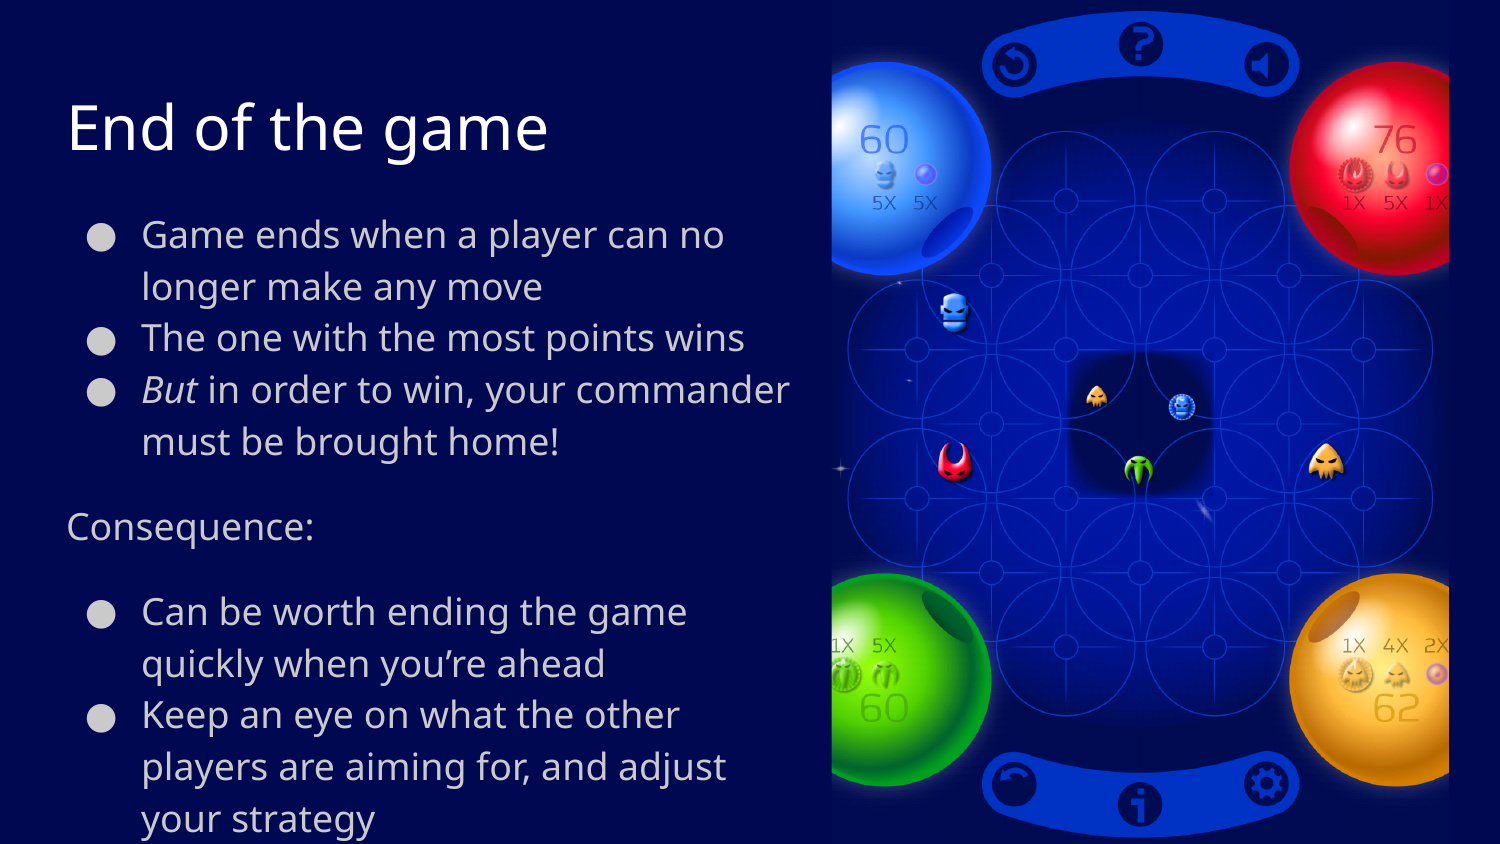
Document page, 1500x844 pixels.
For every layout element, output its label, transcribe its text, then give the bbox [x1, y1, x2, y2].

picture [831, 0, 1450, 844]
title End of the game [51, 72, 826, 167]
list Game ends when a player can no longer make any move The one with the most points wins But in order to win, your commander must be brought home! Consequence: Can be worth ending the game quickly when you’re ahead Keep an eye on what the other players are aiming for, and adjust your strategy [51, 189, 812, 750]
